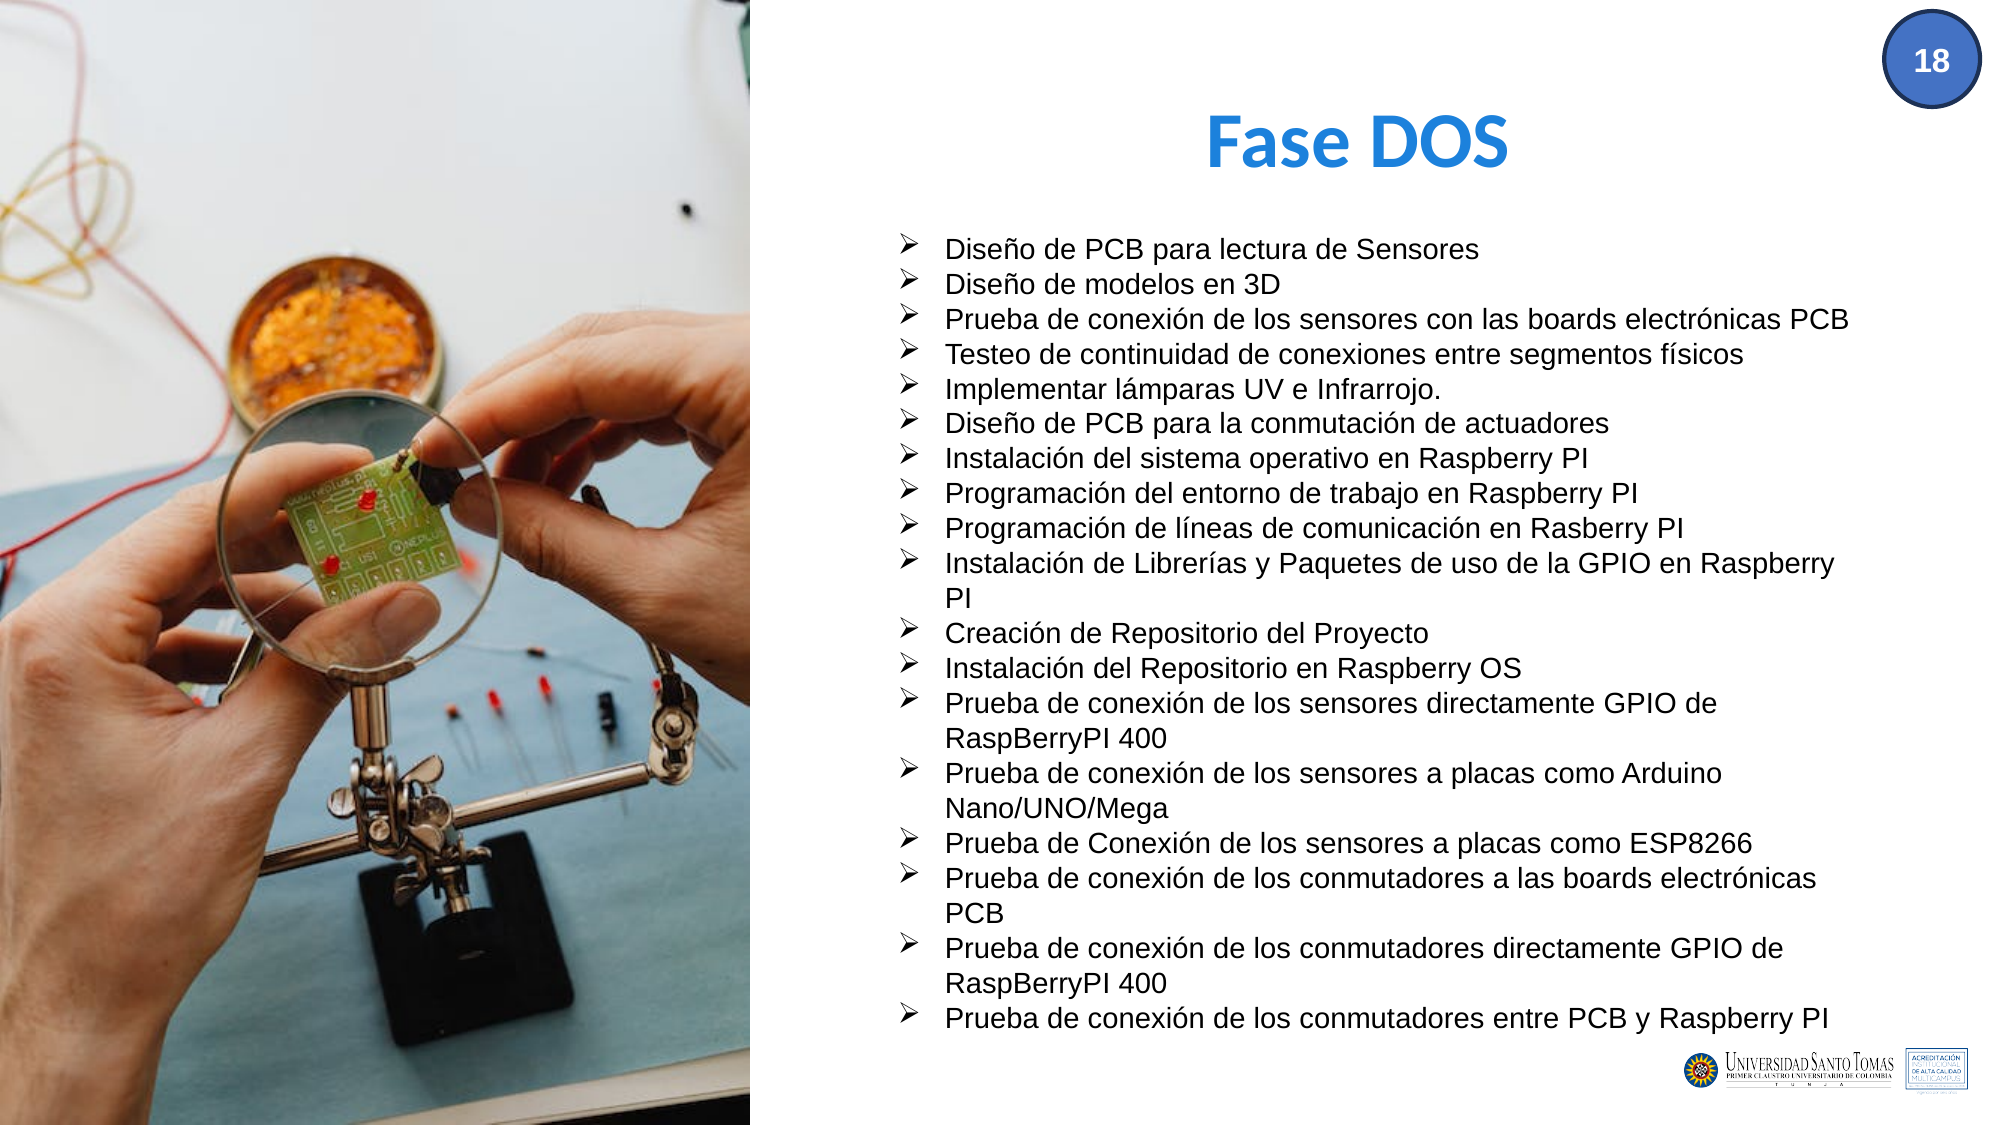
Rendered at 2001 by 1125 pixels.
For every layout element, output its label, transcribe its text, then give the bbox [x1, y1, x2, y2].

text_box 18 [1882, 8, 1983, 110]
text_box Fase DOS [806, 82, 1911, 189]
text_box Diseño de PCB para lectura de Sensores Diseño de modelos en 3D Prueba de conexión de los sensores con las boards electrónicas PCB Testeo de continuidad de conexiones entre segmentos físicos Implementar lámparas UV e Infrarrojo. Diseño de PCB para la conmutación de actuadores Instalación del sistema operativo en Raspberry PI Programación del entorno de trabajo en Raspberry PI Programación de líneas de comunicación en Rasberry PI Instalación de Librerías y Paquetes de uso de la GPIO en Raspberry PI Creación de Repositorio del Proyecto Instalación del Repositorio en Raspberry OS Prueba de conexión de los sensores directamente GPIO de RaspBerryPI 400 Prueba de conexión de los sensores a placas como Arduino Nano/UNO/Mega Prueba de Conexión de los sensores a placas como ESP8266 Prueba de conexión de los conmutadores a las boards electrónicas PCB Prueba de conexión de los conmutadores directamente GPIO de RaspBerryPI 400 Prueba de conexión de los conmutadores entre PCB y Raspberry PI [883, 222, 1885, 1042]
picture [1683, 1048, 1968, 1095]
picture [0, 0, 751, 1125]
